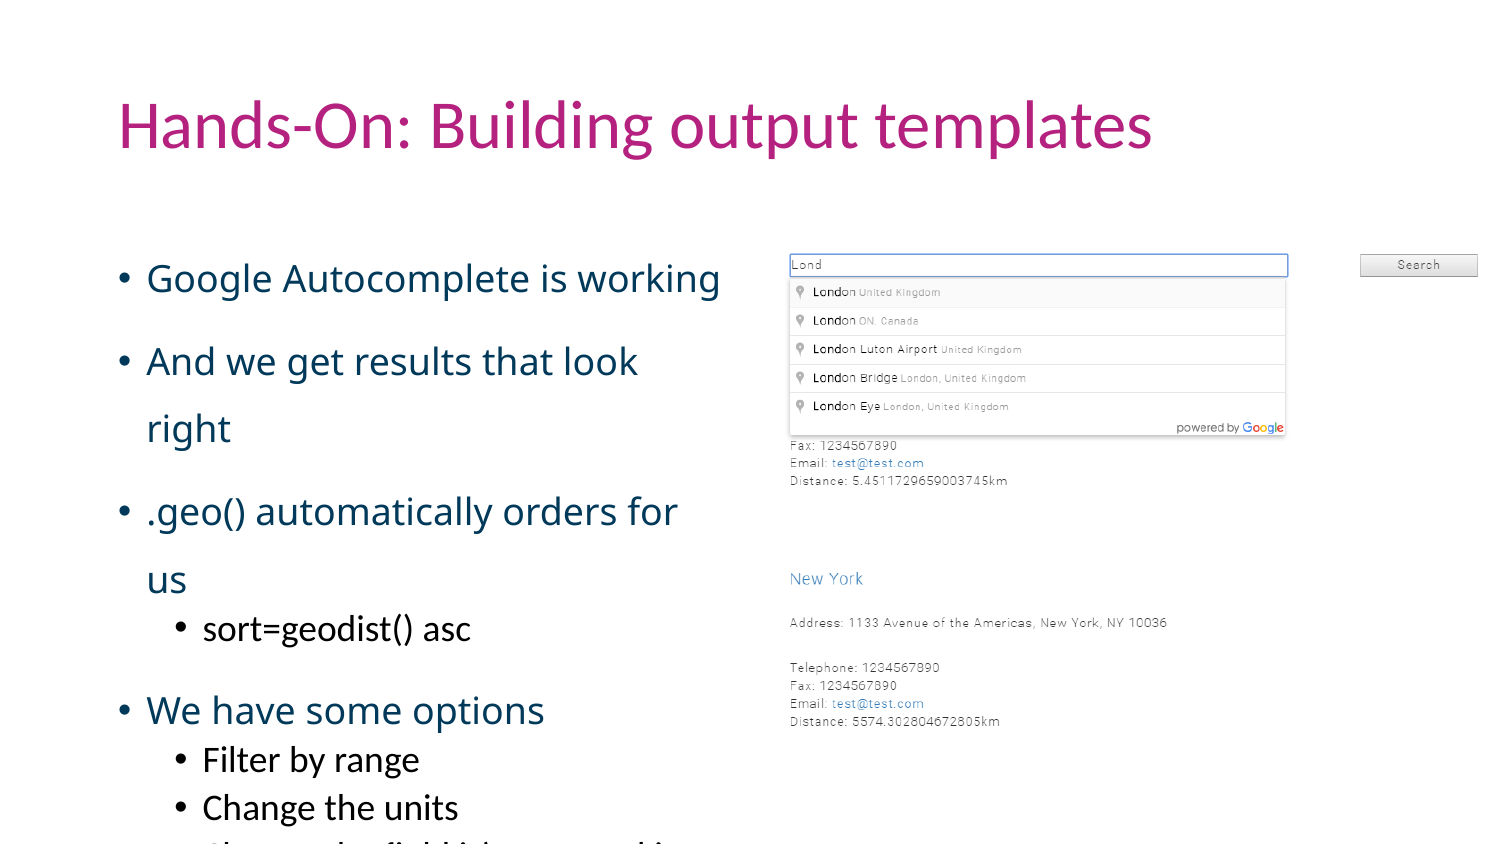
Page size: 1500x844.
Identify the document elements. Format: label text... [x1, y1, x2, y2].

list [749, 224, 1494, 760]
list Google Autocomplete is working And we get results that look right .geo() automatically orders for us sort=geodist() asc We have some options Filter by range Change the units Change the field it’s returned in [103, 224, 741, 760]
title Hands-On: Building output templates [103, 44, 1397, 208]
